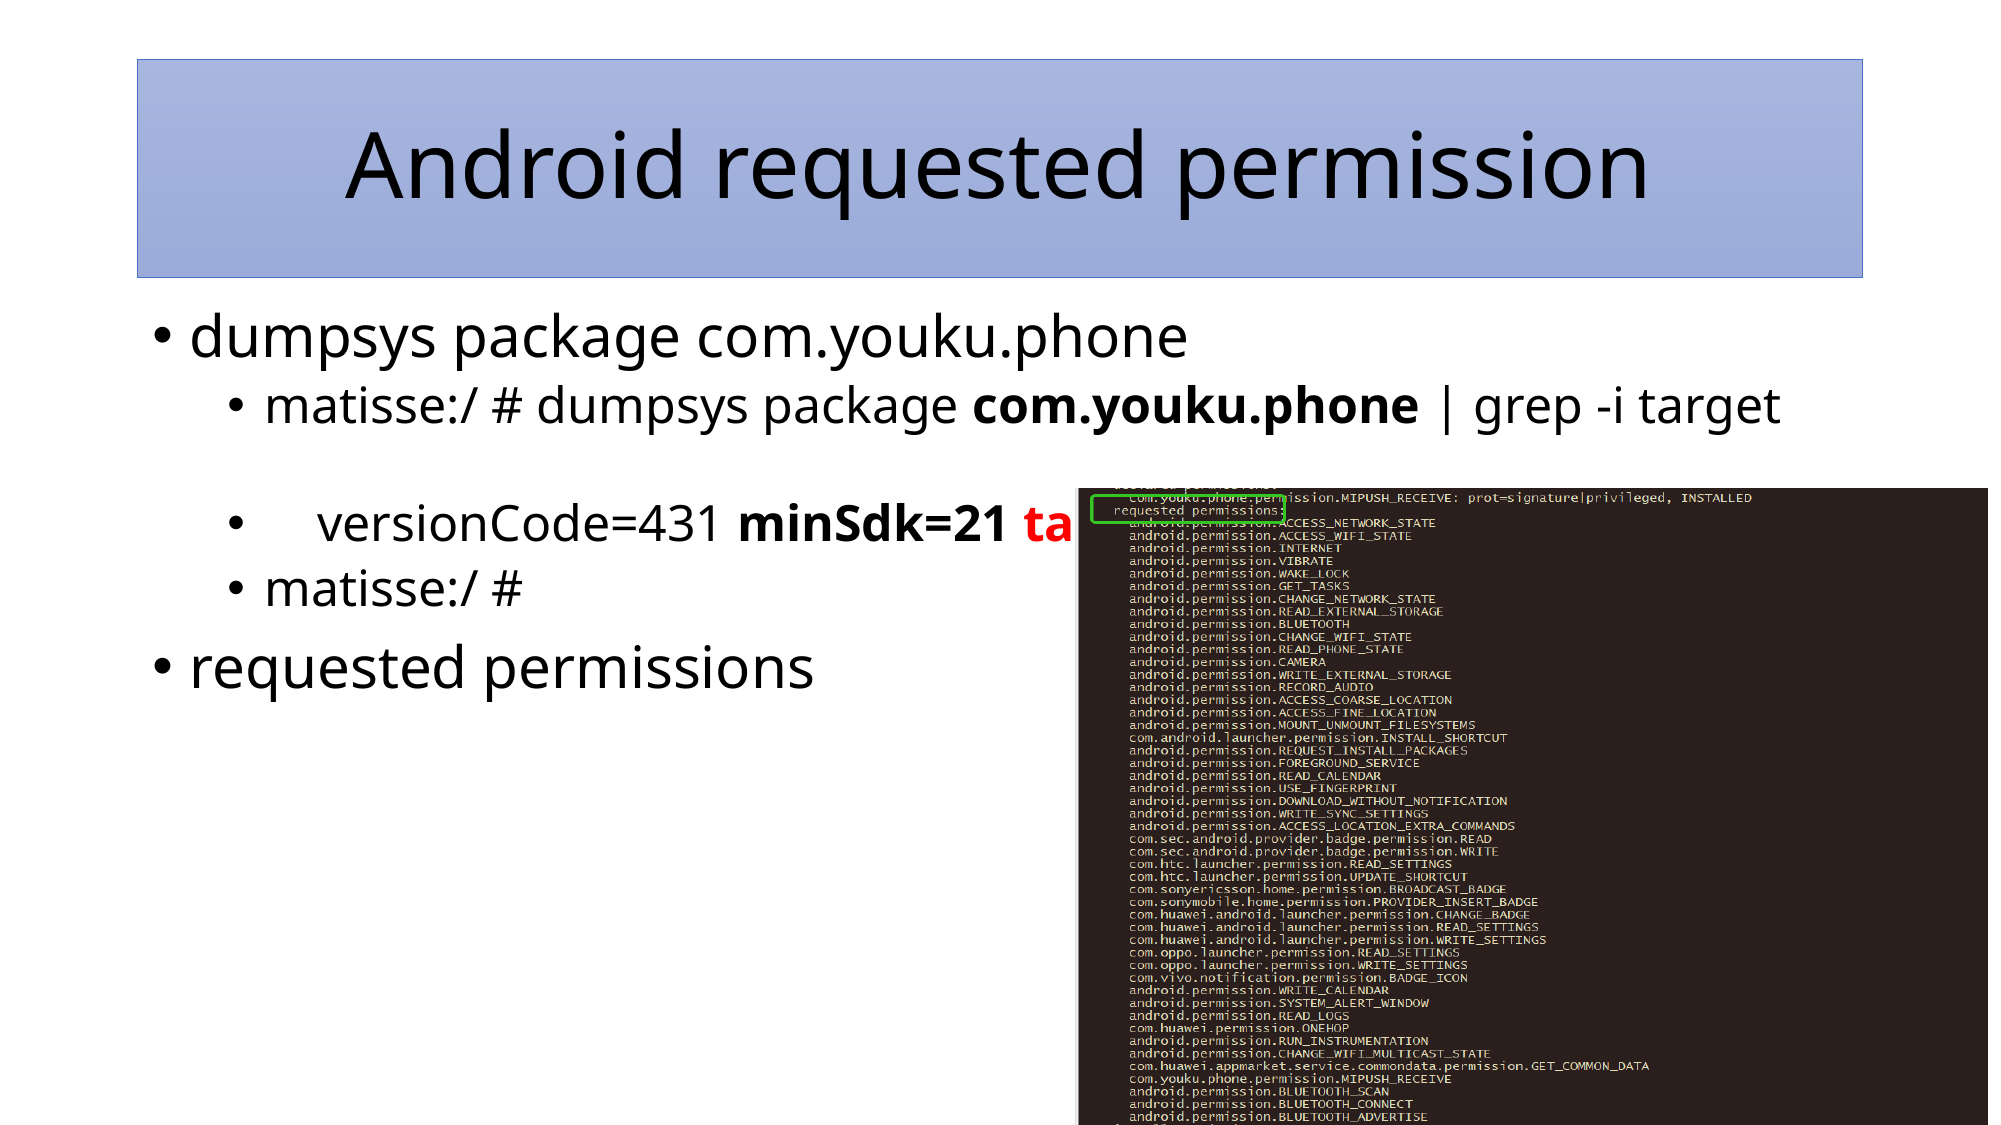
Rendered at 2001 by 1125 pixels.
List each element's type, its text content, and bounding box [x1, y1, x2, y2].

picture [1075, 488, 1988, 1125]
list dumpsys package com.youku.phone matisse:/ # dumpsys package com.youku.phone | grep -i target versionCode=431 minSdk=21 targetSdk=30 matisse:/ # requested permissions [137, 299, 1863, 1014]
title Android requested permission [137, 59, 1863, 278]
